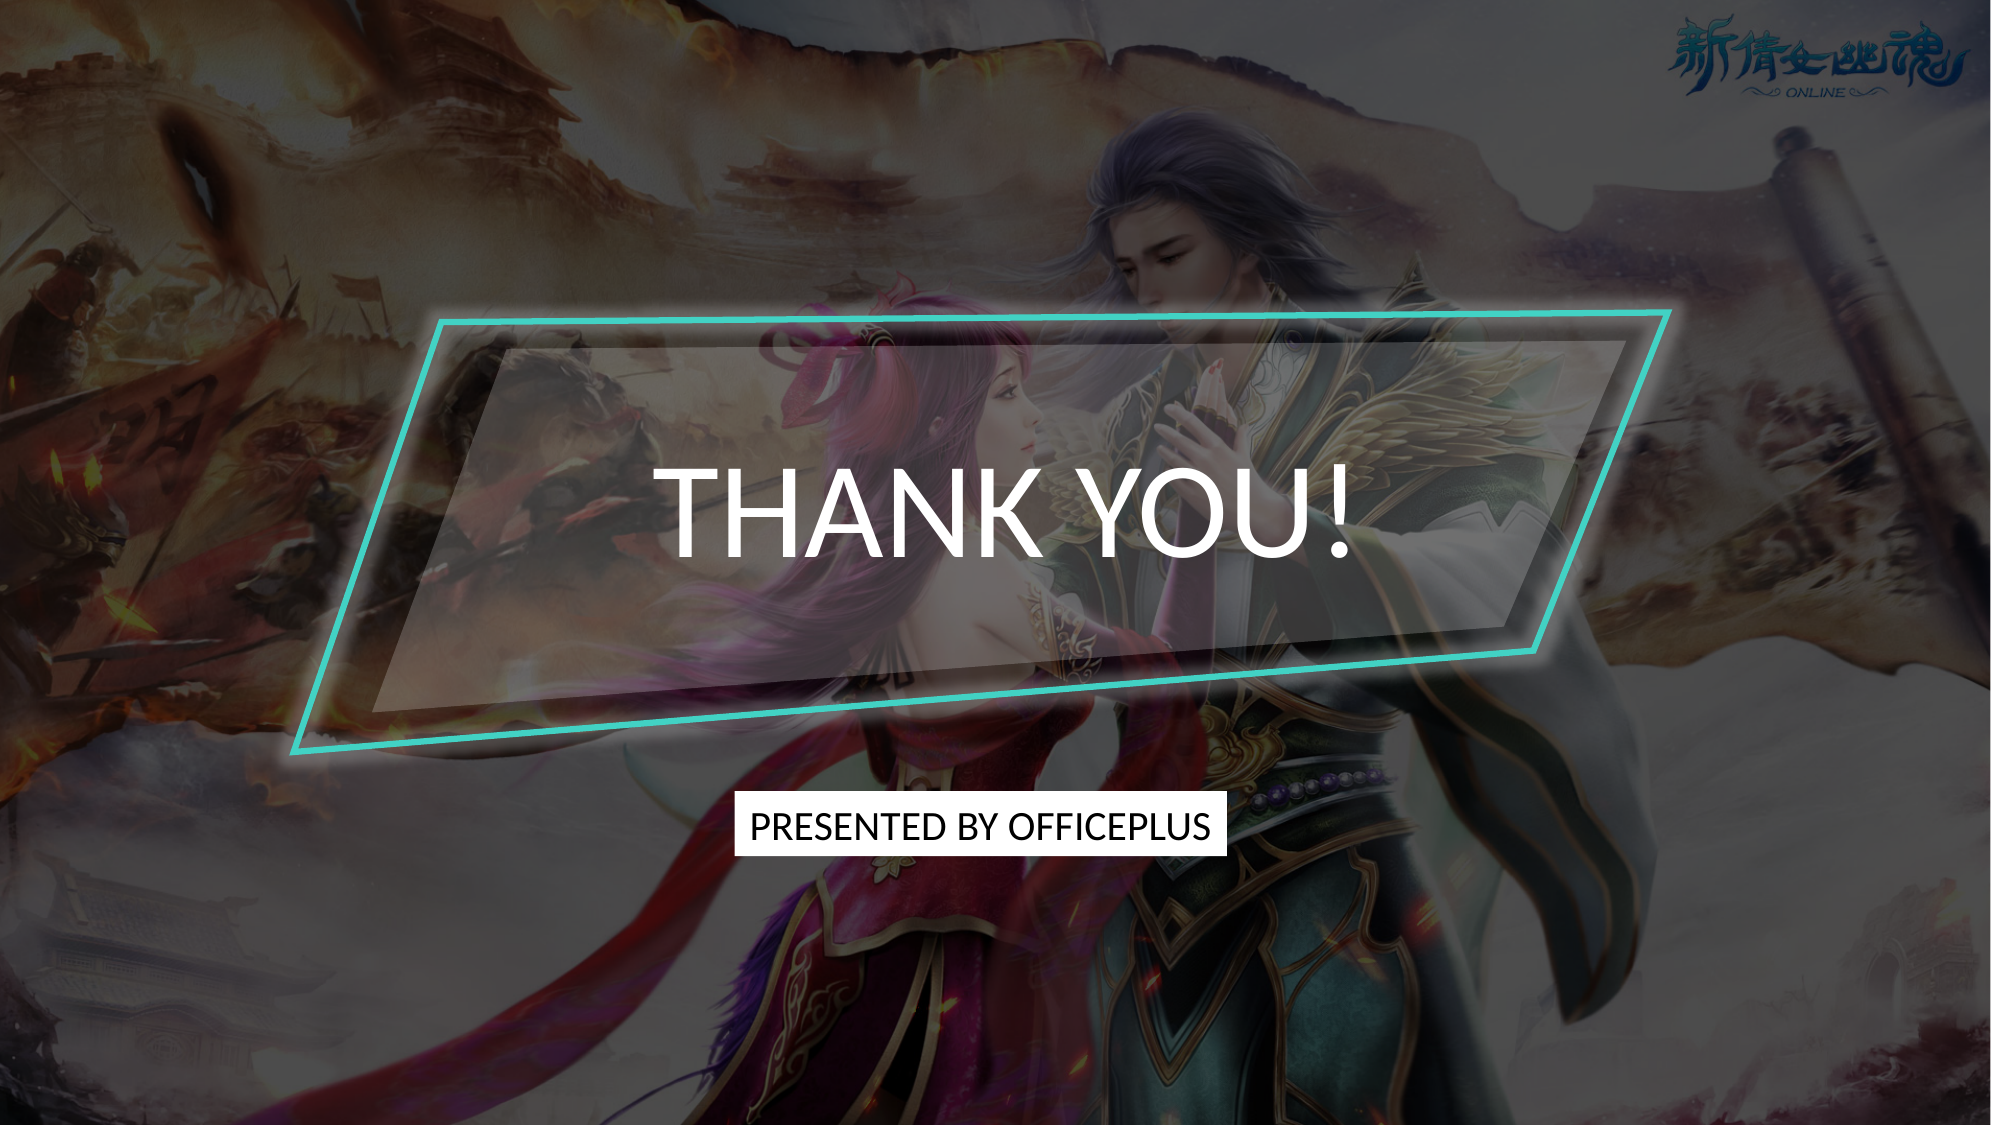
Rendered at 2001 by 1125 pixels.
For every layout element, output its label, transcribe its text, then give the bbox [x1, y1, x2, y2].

text_box THANK YOU! [637, 412, 1407, 593]
picture [0, 0, 1991, 1125]
